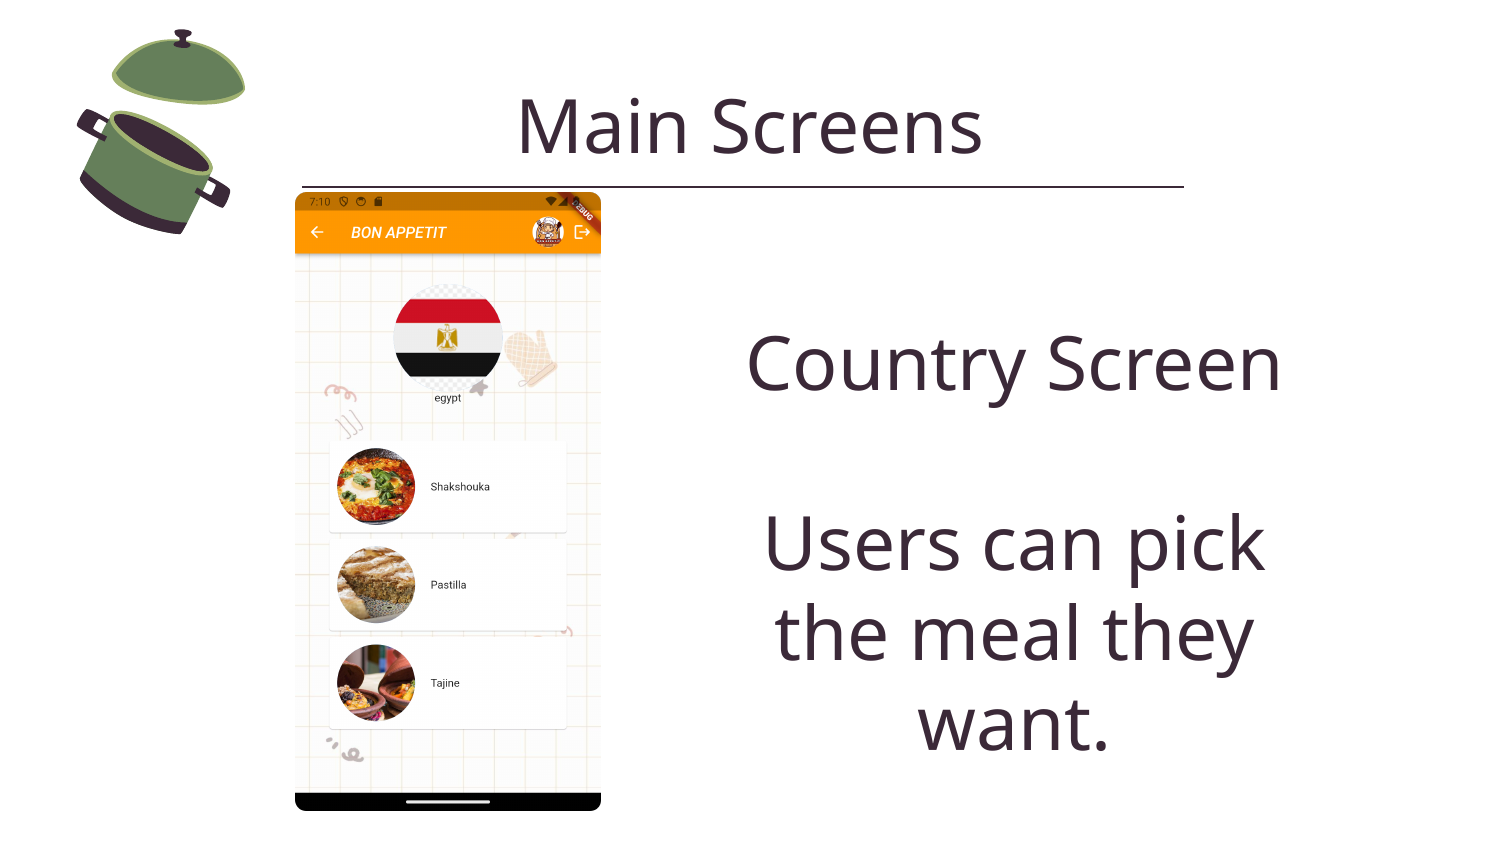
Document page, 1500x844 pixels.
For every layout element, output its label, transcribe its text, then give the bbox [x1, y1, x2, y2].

picture [295, 192, 601, 811]
title Main Screens [249, 63, 1382, 161]
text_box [75, 29, 246, 235]
text_box Country Screen Users can pick the meal they want. [729, 300, 1300, 398]
